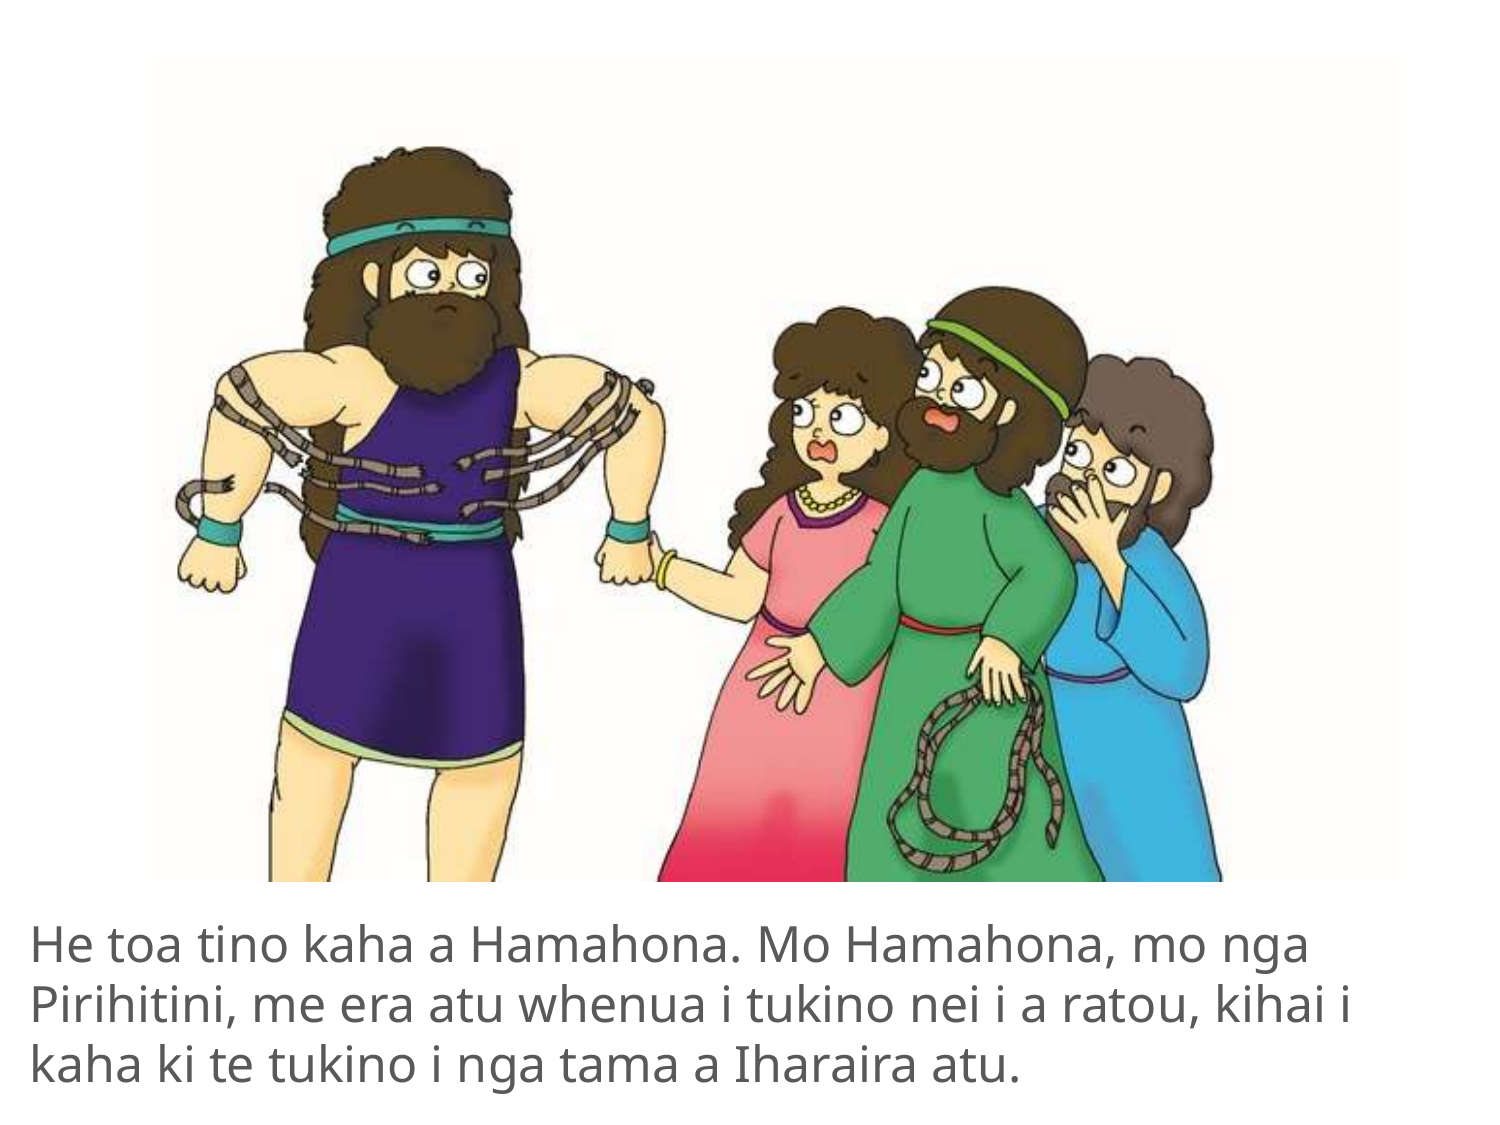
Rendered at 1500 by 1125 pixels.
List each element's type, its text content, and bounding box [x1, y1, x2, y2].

picture [147, 54, 1406, 882]
text_box He toa tino kaha a Hamahona. Mo Hamahona, mo nga Pirihitini, me era atu whenua i tukino nei i a ratou, kihai i kaha ki te tukino i nga tama a Iharaira atu. [14, 905, 1486, 1100]
